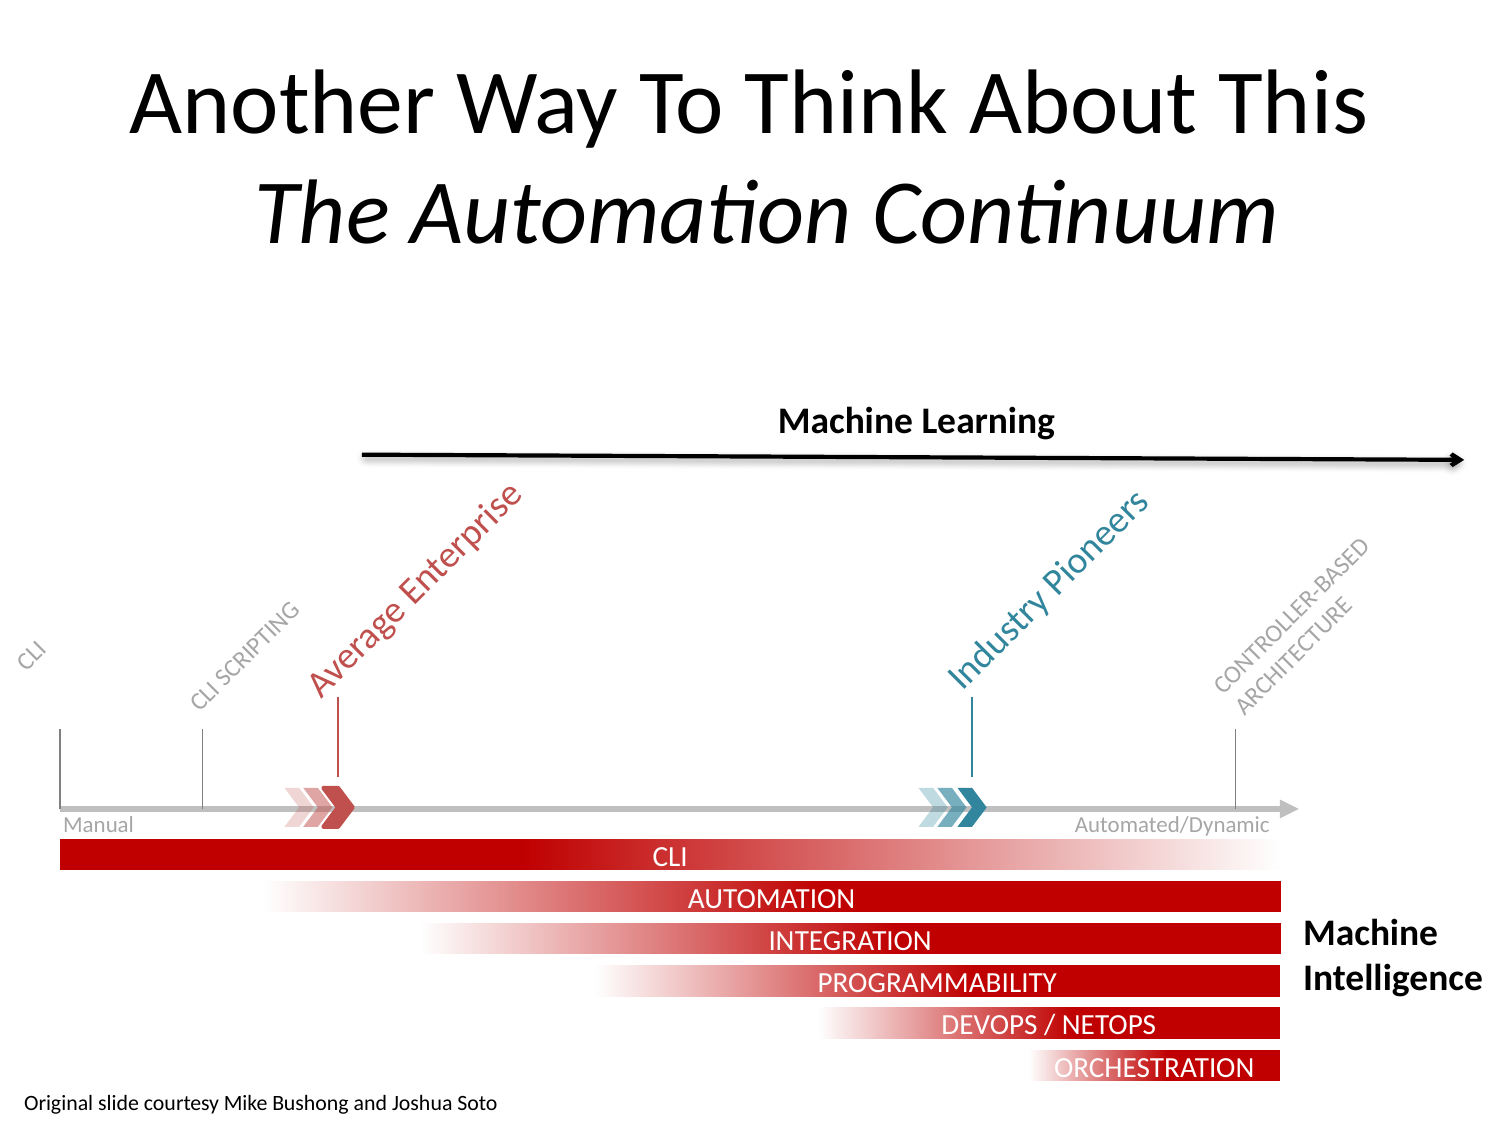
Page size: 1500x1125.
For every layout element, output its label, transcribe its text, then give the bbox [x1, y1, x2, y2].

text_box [361, 388, 1465, 461]
text_box Machine Intelligence [1427, 900, 1499, 1006]
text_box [9, 556, 1423, 1125]
text_box Another Way To Think About This The Automation Continuum [114, 34, 1385, 269]
